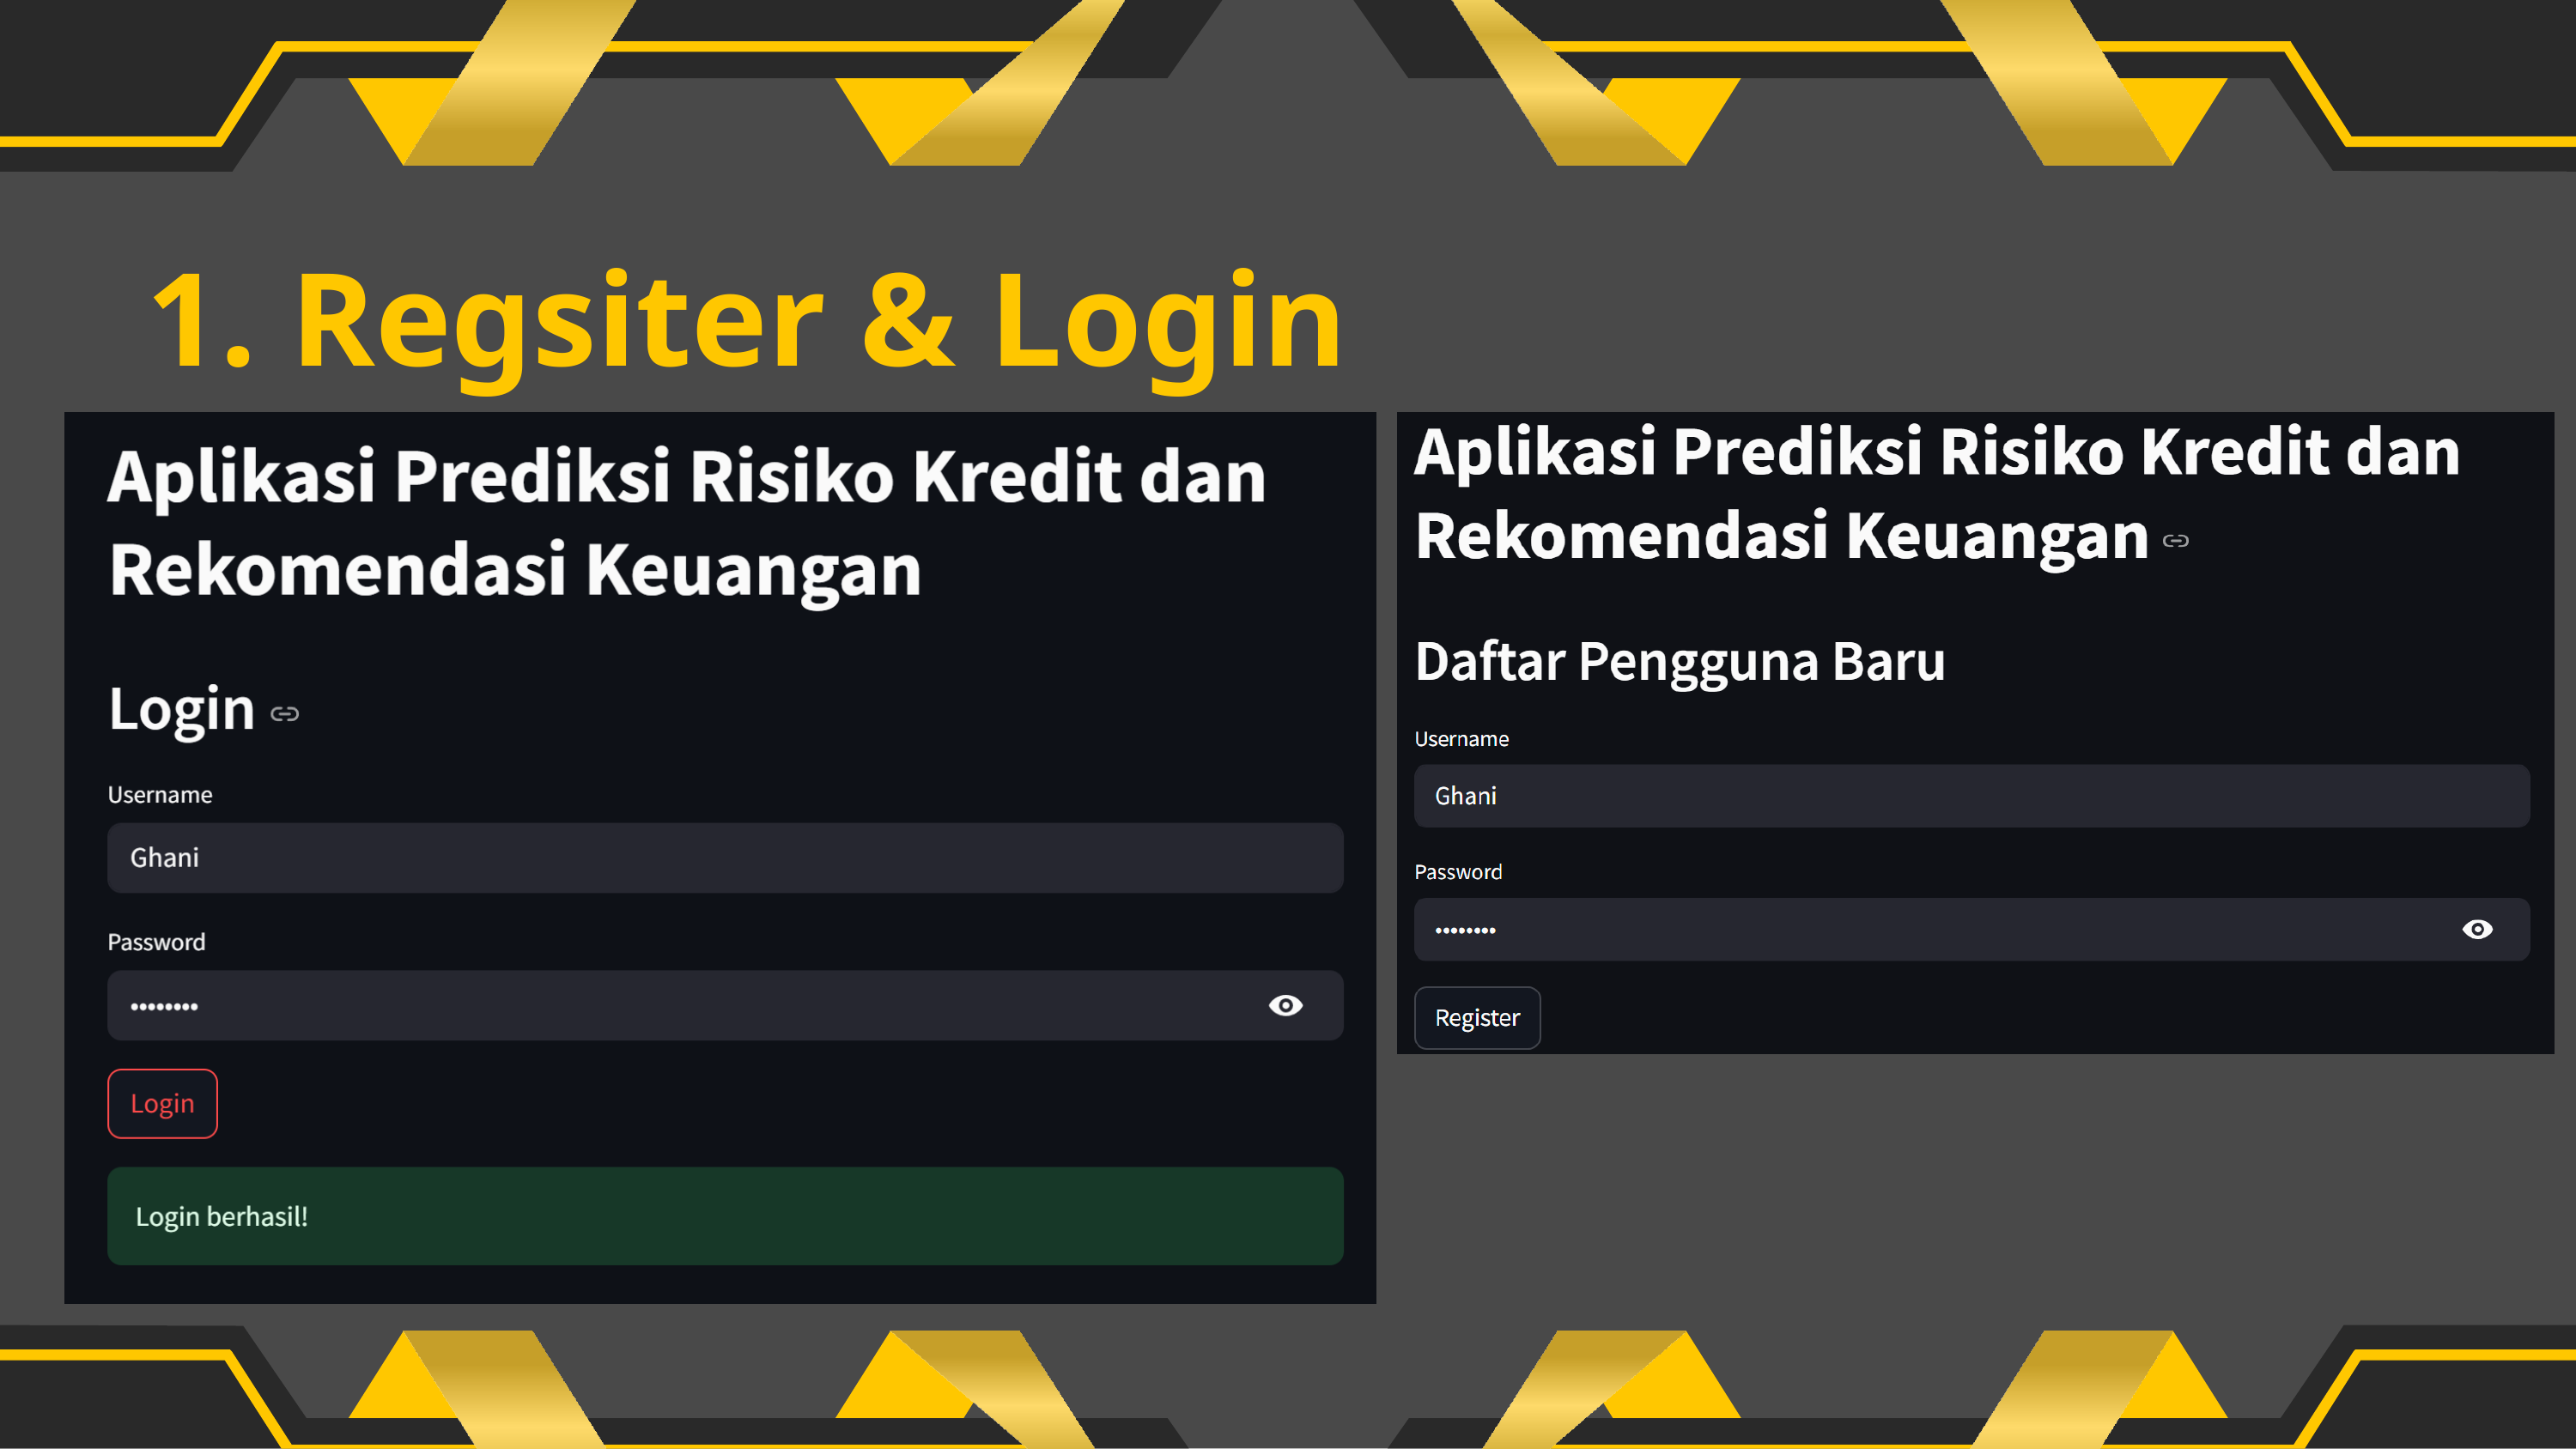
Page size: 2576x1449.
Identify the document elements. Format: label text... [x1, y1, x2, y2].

title 1. Regsiter & Login [146, 209, 2404, 476]
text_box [0, 0, 2576, 173]
picture [1397, 411, 2555, 1054]
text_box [0, 1325, 2576, 1449]
picture [64, 411, 1377, 1304]
